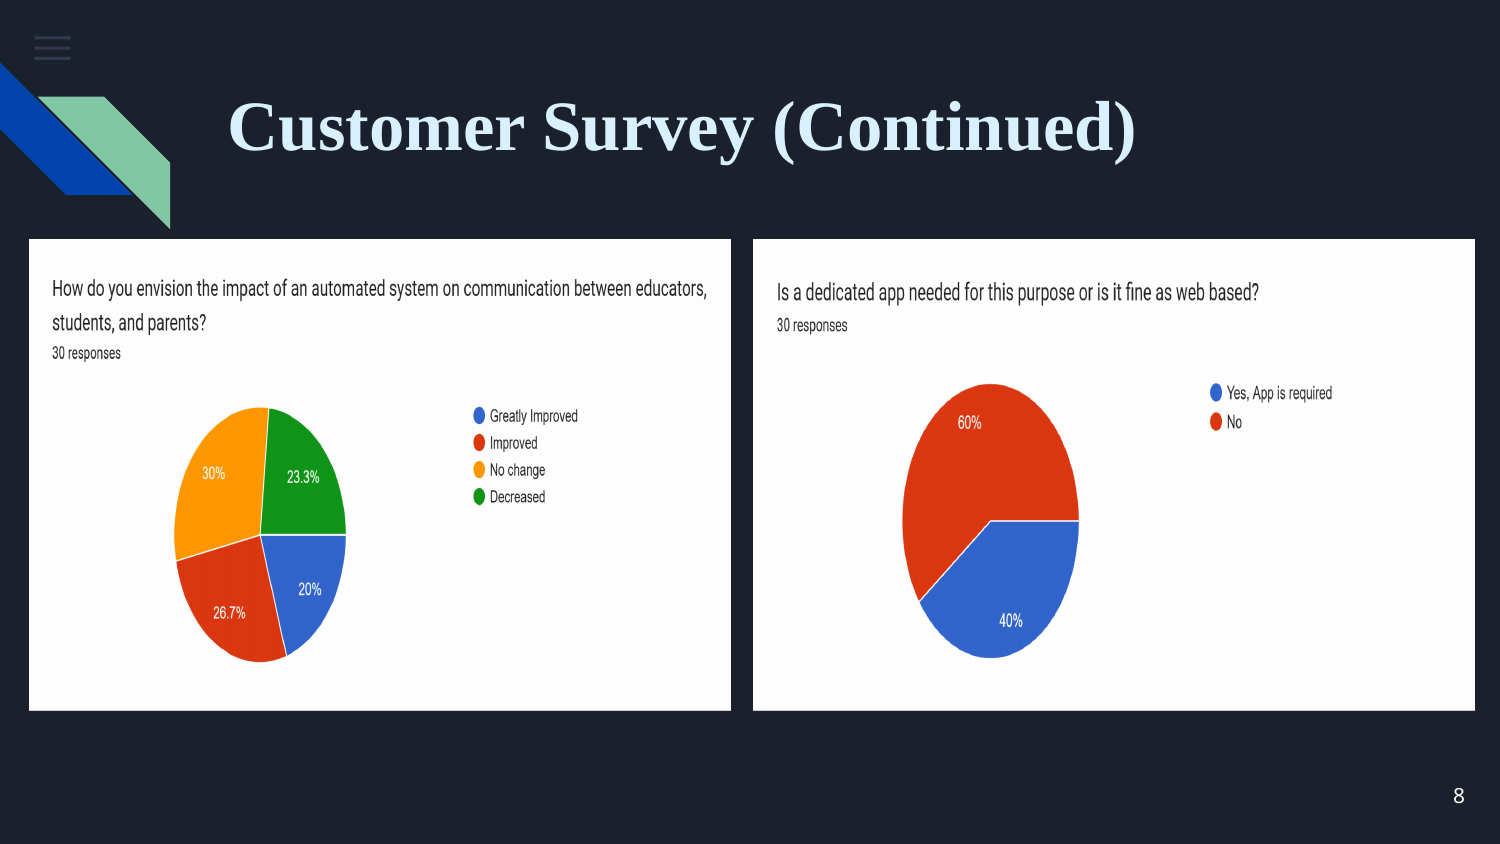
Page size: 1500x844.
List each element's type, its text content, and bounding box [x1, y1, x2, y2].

picture [753, 239, 1476, 712]
title Customer Survey (Continued) [212, 64, 1368, 215]
picture [28, 239, 731, 712]
slide_number ‹#› [1389, 764, 1480, 830]
